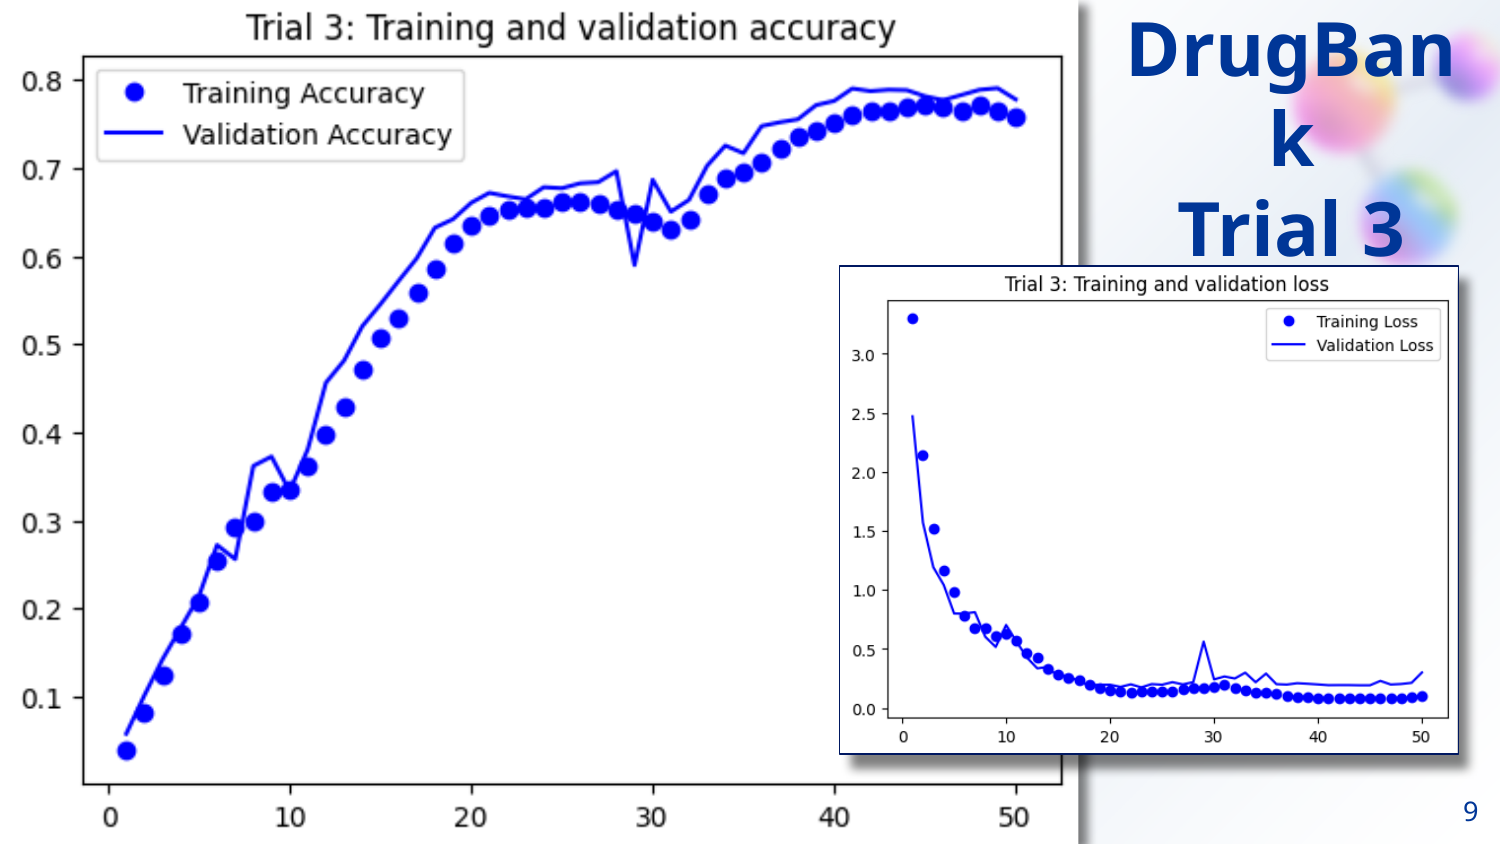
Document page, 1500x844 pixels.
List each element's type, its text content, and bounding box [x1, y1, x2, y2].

picture [0, 0, 1500, 844]
title DrugBank Trial 3 [1093, 54, 1489, 219]
slide_number ‹#› [1403, 779, 1494, 844]
